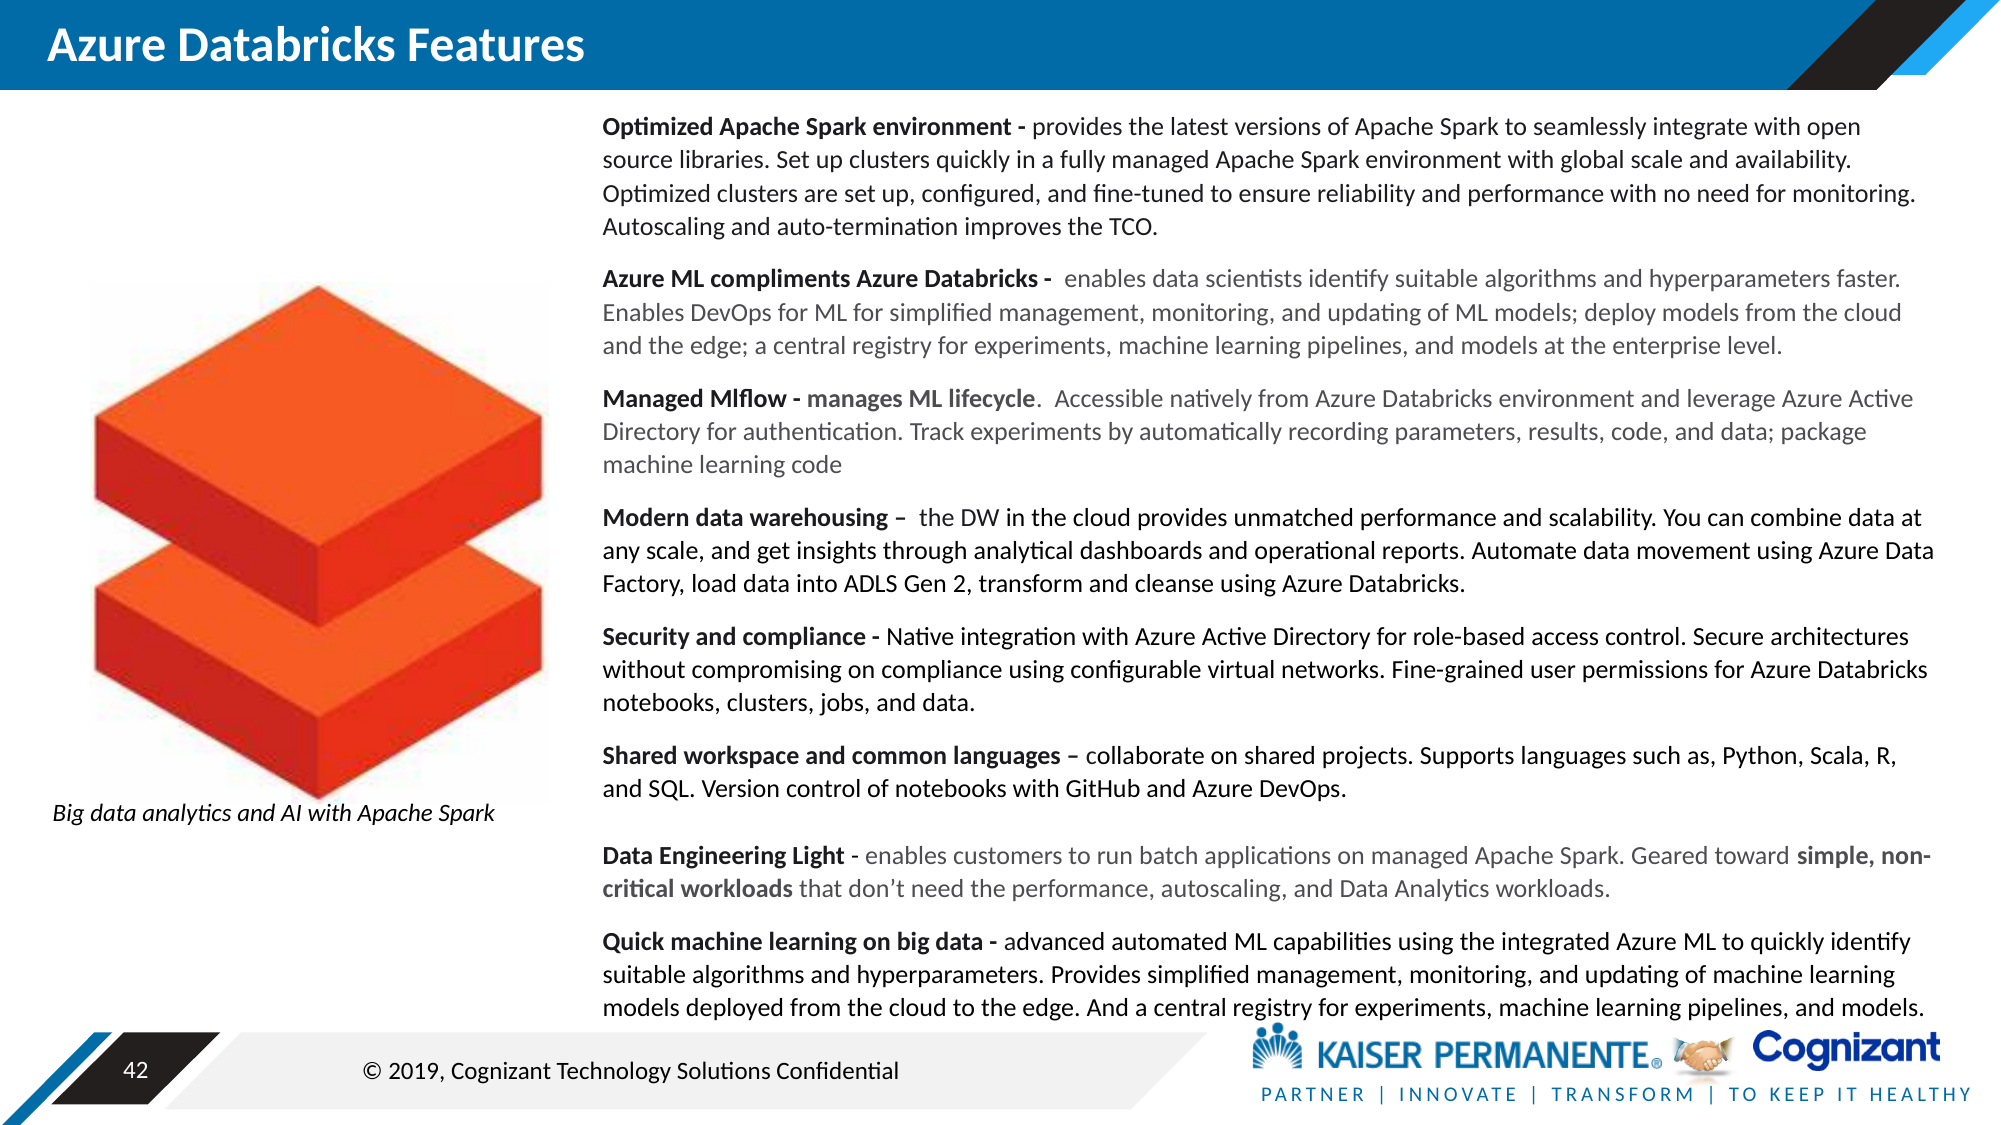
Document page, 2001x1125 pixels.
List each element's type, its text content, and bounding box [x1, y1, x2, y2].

title Azure Databricks Features [32, 0, 1793, 90]
picture [1665, 1030, 1740, 1093]
picture [1251, 1030, 1664, 1069]
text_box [32, 282, 607, 835]
picture [1753, 1030, 1940, 1071]
text_box Optimized Apache Spark environment - provides the latest versions of Apache Spark to seamlessly integrate with open source libraries. Set up clusters quickly in a fully managed Apache Spark environment with global scale and availability. Optimized clusters are set up, configured, and fine-tuned to ensure reliability and performance with no need for monitoring. Autoscaling and auto-termination improves the TCO. Azure ML compliments Azure Databricks - enables data scientists identify suitable algorithms and hyperparameters faster. Enables DevOps for ML for simplified management, monitoring, and updating of ML models; deploy models from the cloud and the edge; a central registry for experiments, machine learning pipelines, and models at the enterprise level. Managed Mlflow - manages ML lifecycle. Accessible natively from Azure Databricks environment and leverage Azure Active Directory for authentication. Track experiments by automatically recording parameters, results, code, and data; package machine learning code Modern data warehousing – the DW in the cloud provides unmatched performance and scalability. You can combine data at any scale, and get insights through analytical dashboards and operational reports. Automate data movement using Azure Data Factory, load data into ADLS Gen 2, transform and cleanse using Azure Databricks. Security and compliance - Native integration with Azure Active Directory for role-based access control. Secure architectures without compromising on compliance using configurable virtual networks. Fine-grained user permissions for Azure Databricks notebooks, clusters, jobs, and data. Shared workspace and common languages – collaborate on shared projects. Supports languages such as, Python, Scala, R, and SQL. Version control of notebooks with GitHub and Azure DevOps. Data Engineering Light - enables customers to run batch applications on managed Apache Spark. Geared toward simple, non-critical workloads that don’t need the performance, autoscaling, and Data Analytics workloads. Quick machine learning on big data - advanced automated ML capabilities using the integrated Azure ML to quickly identify suitable algorithms and hyperparameters. Provides simplified management, monitoring, and updating of machine learning models deployed from the cloud to the edge. And a central registry for experiments, machine learning pipelines, and models. [587, 99, 1952, 1030]
